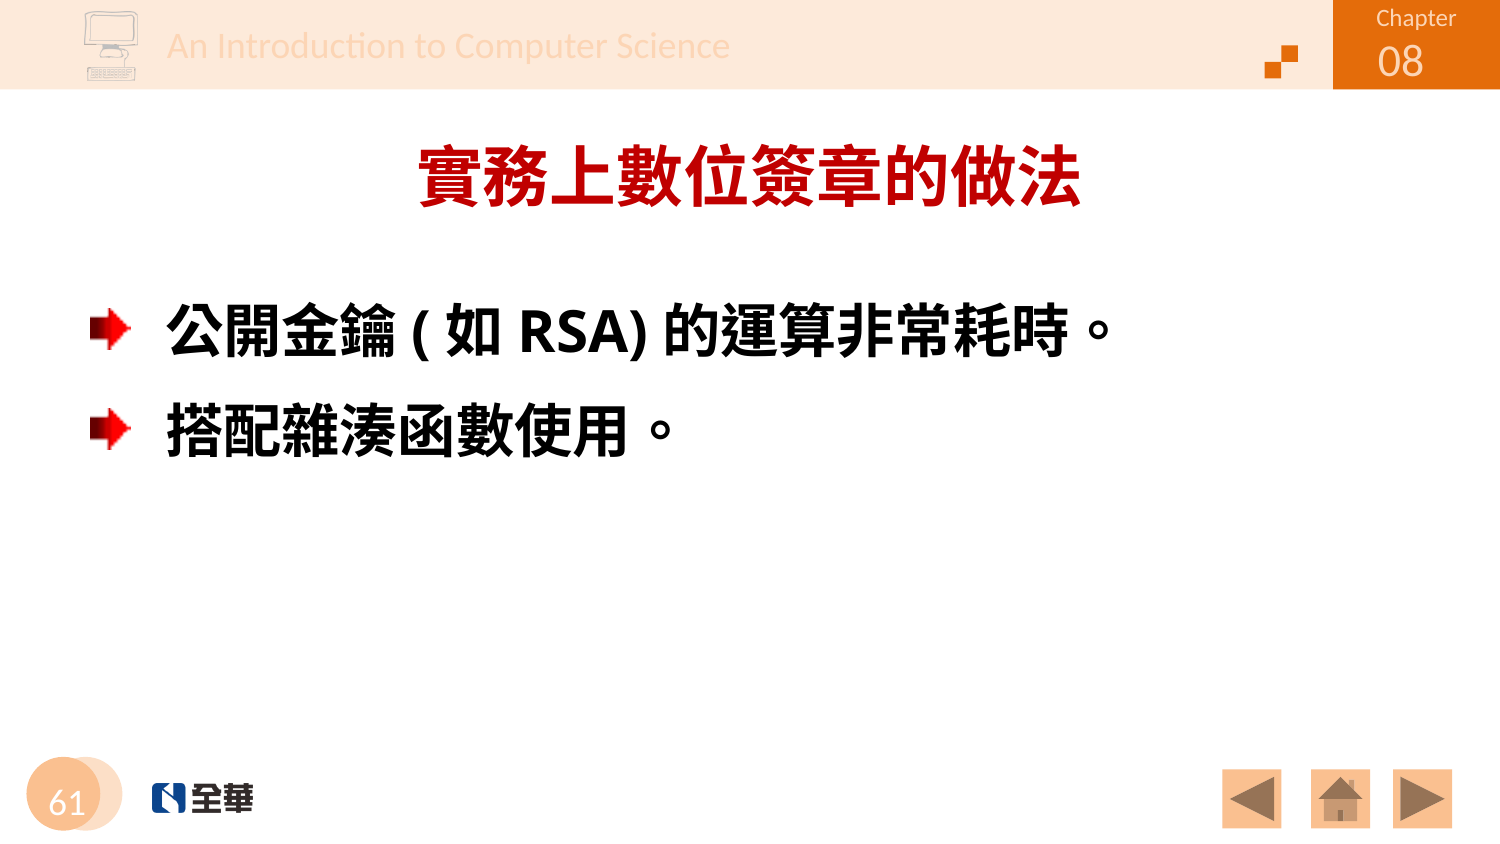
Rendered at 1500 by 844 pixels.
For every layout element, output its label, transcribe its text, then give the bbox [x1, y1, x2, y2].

picture [84, 11, 138, 81]
picture [90, 308, 131, 350]
title 實務上數位簽章的做法 [75, 104, 1425, 245]
picture [90, 408, 131, 450]
list 公開金鑰(如RSA)的運算非常耗時。 搭配雜湊函數使用。 [75, 272, 1425, 754]
picture [152, 783, 253, 813]
